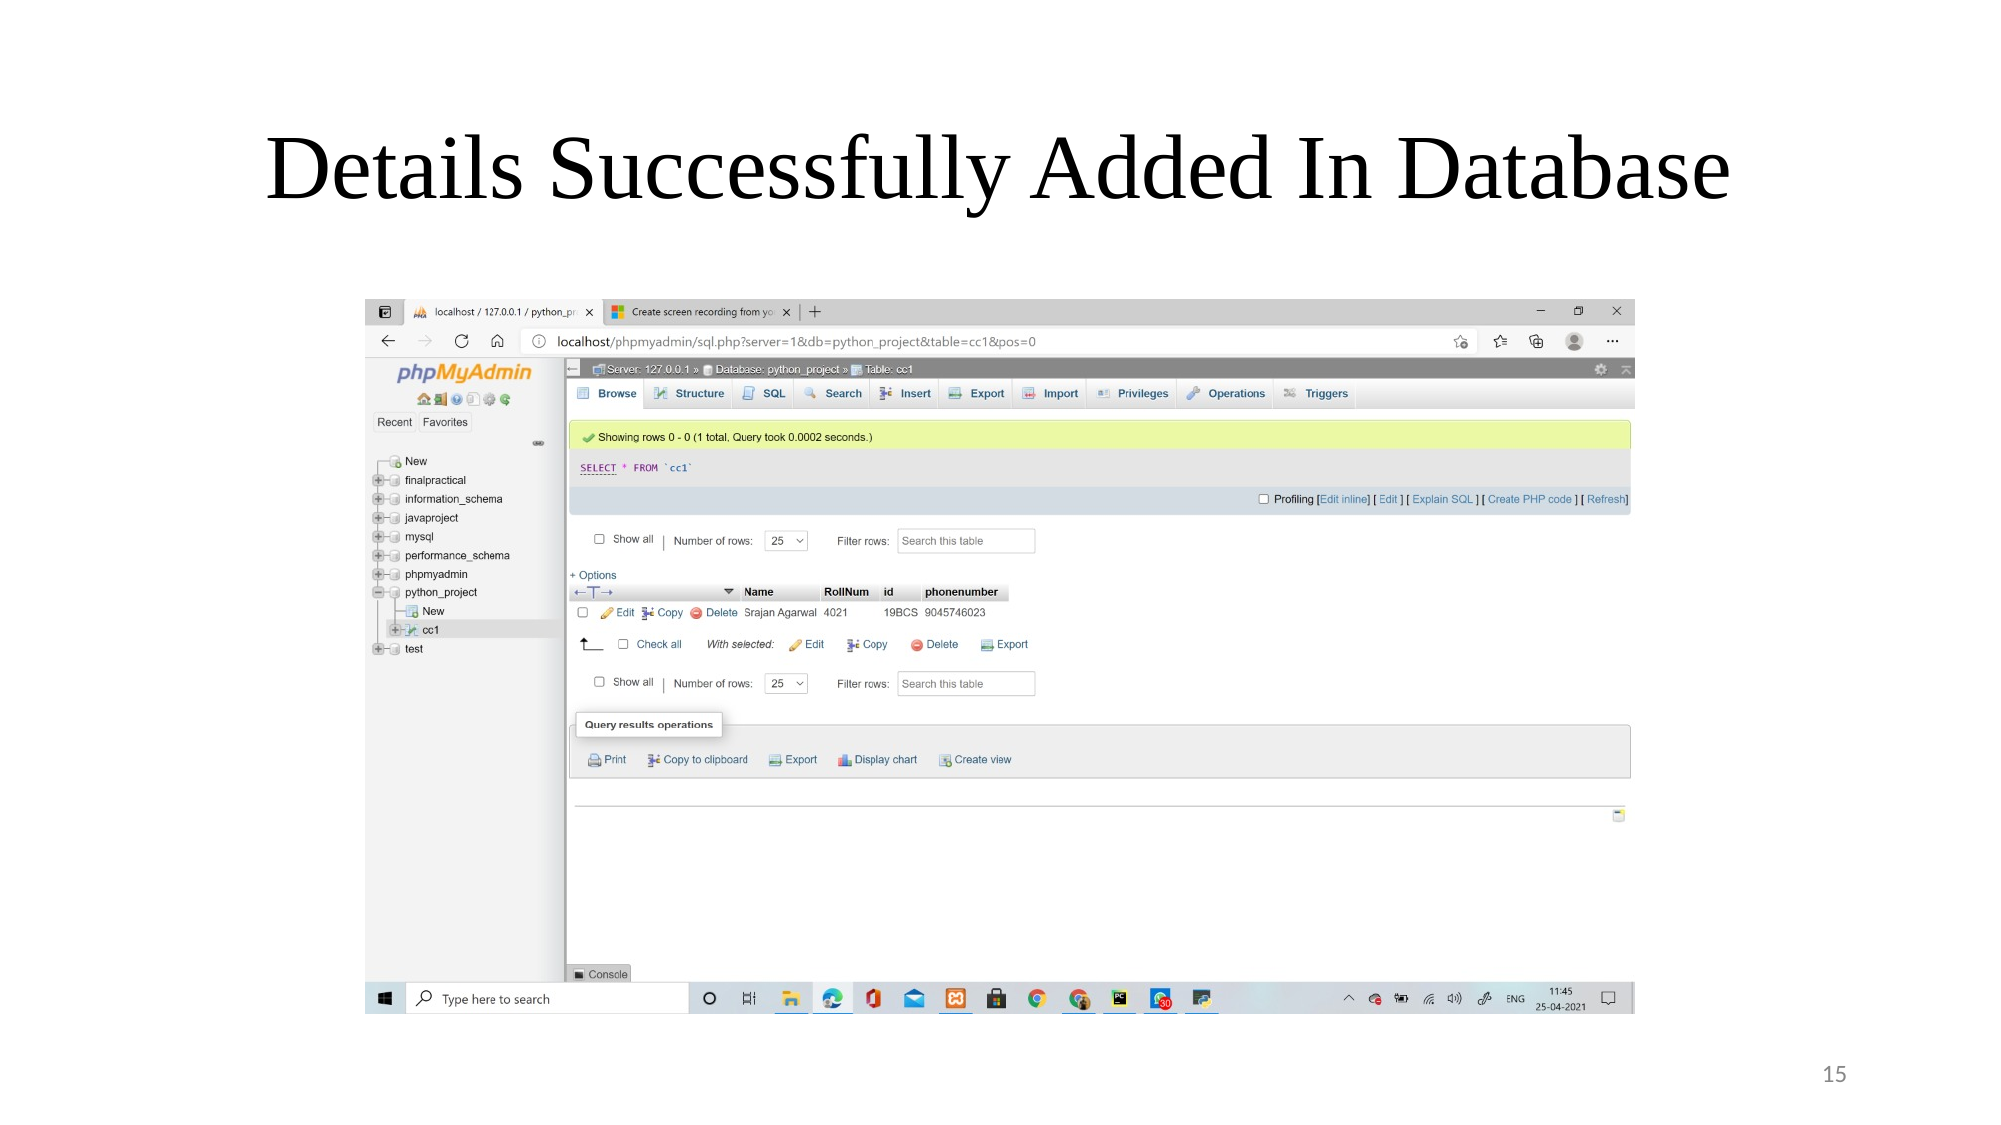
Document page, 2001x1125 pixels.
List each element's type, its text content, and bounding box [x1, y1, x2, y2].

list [365, 299, 1635, 1014]
slide_number 15 [1412, 1042, 1863, 1103]
title Details Successfully Added In Database [137, 59, 1863, 278]
